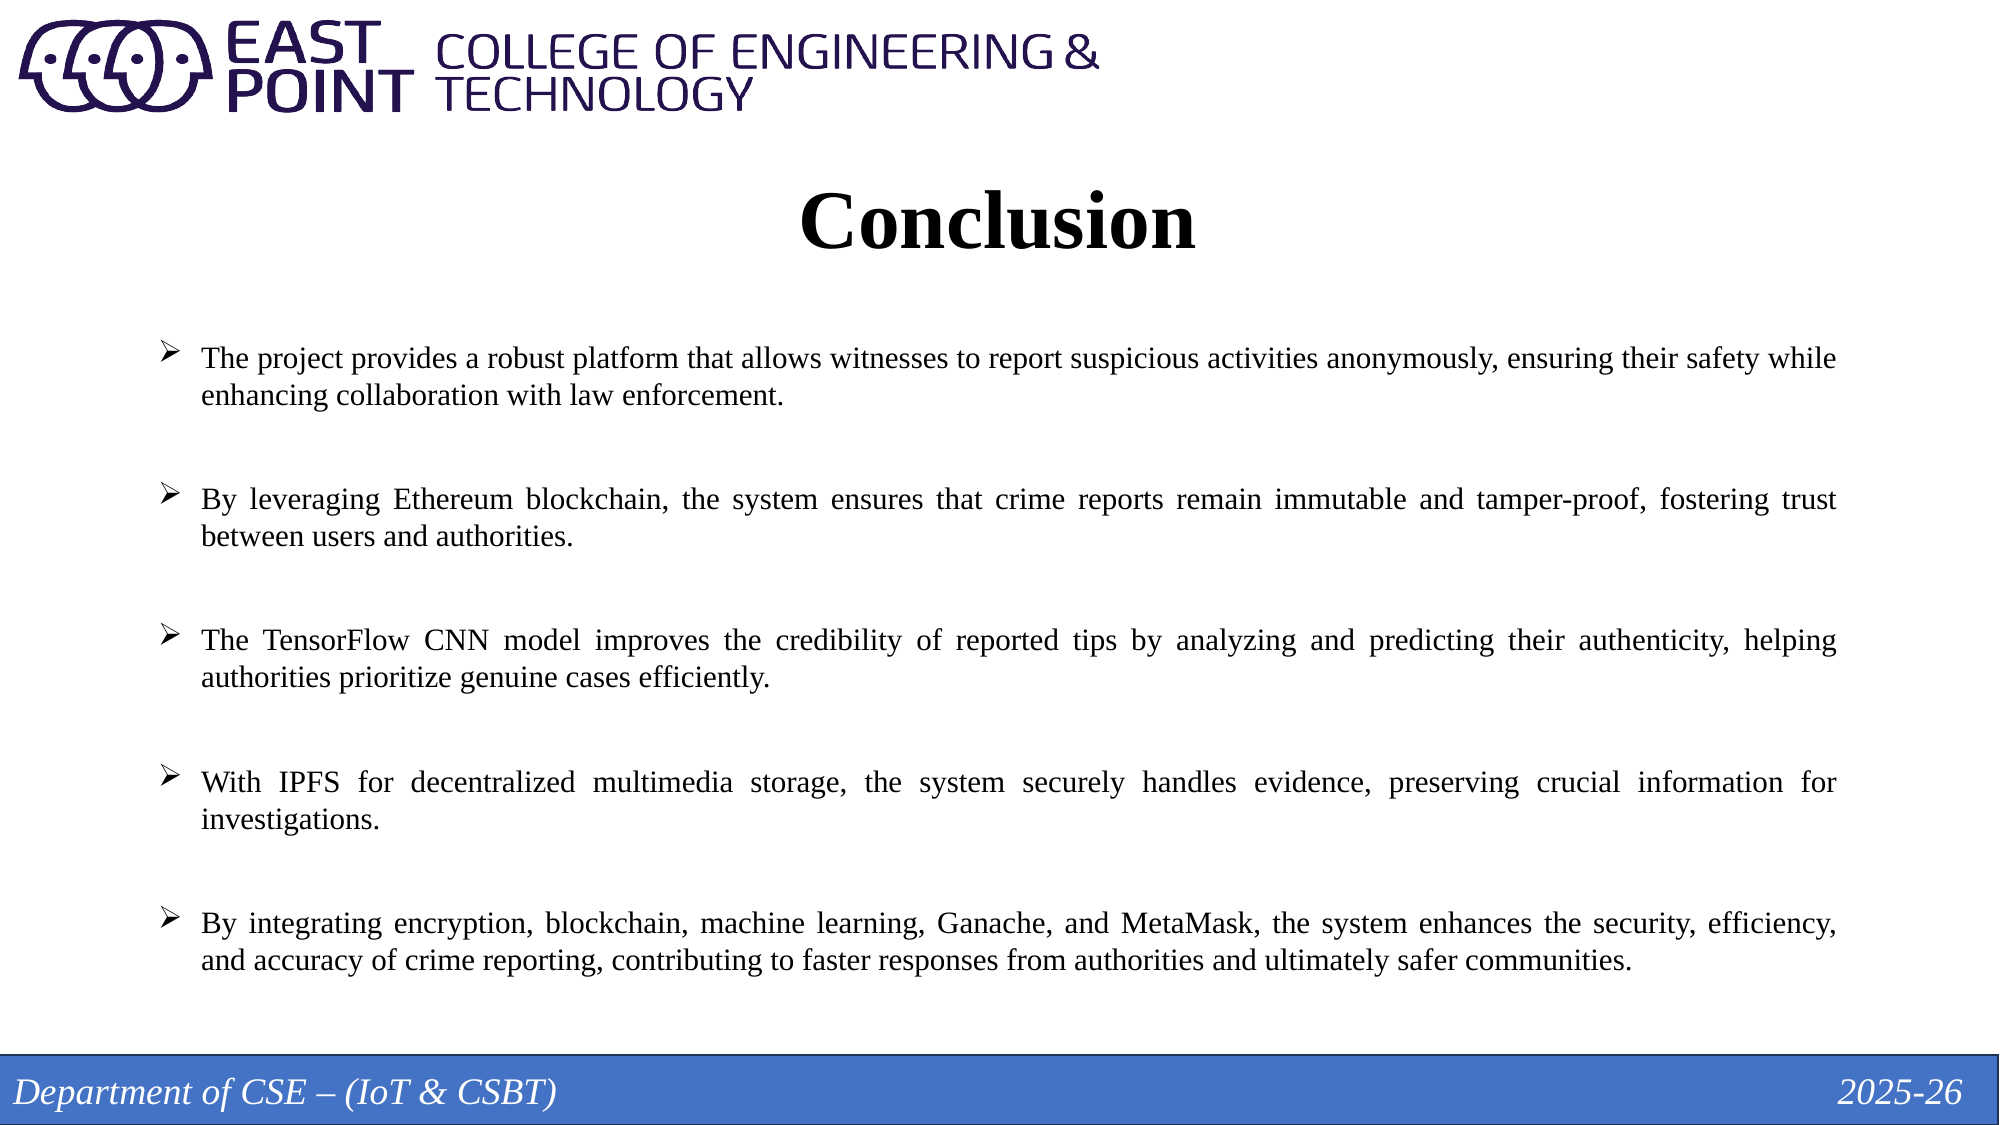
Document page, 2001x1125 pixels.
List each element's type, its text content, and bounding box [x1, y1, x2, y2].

title Conclusion [779, 167, 1216, 275]
list The project provides a robust platform that allows witnesses to report suspicious activities anonymously, ensuring their safety while enhancing collaboration with law enforcement. By leveraging Ethereum blockchain, the system ensures that crime reports remain immutable and tamper-proof, fostering trust between users and authorities. The TensorFlow CNN model improves the credibility of reported tips by analyzing and predicting their authenticity, helping authorities prioritize genuine cases efficiently. With IPFS for decentralized multimedia storage, the system securely handles evidence, preserving crucial information for investigations. By integrating encryption, blockchain, machine learning, Ganache, and MetaMask, the system enhances the security, efficiency, and accuracy of crime reporting, contributing to faster responses from authorities and ultimately safer communities. [143, 329, 1852, 995]
picture [18, 19, 1100, 113]
text_box Department of CSE – (IoT & CSBT) 2025-26 [0, 1054, 1999, 1125]
